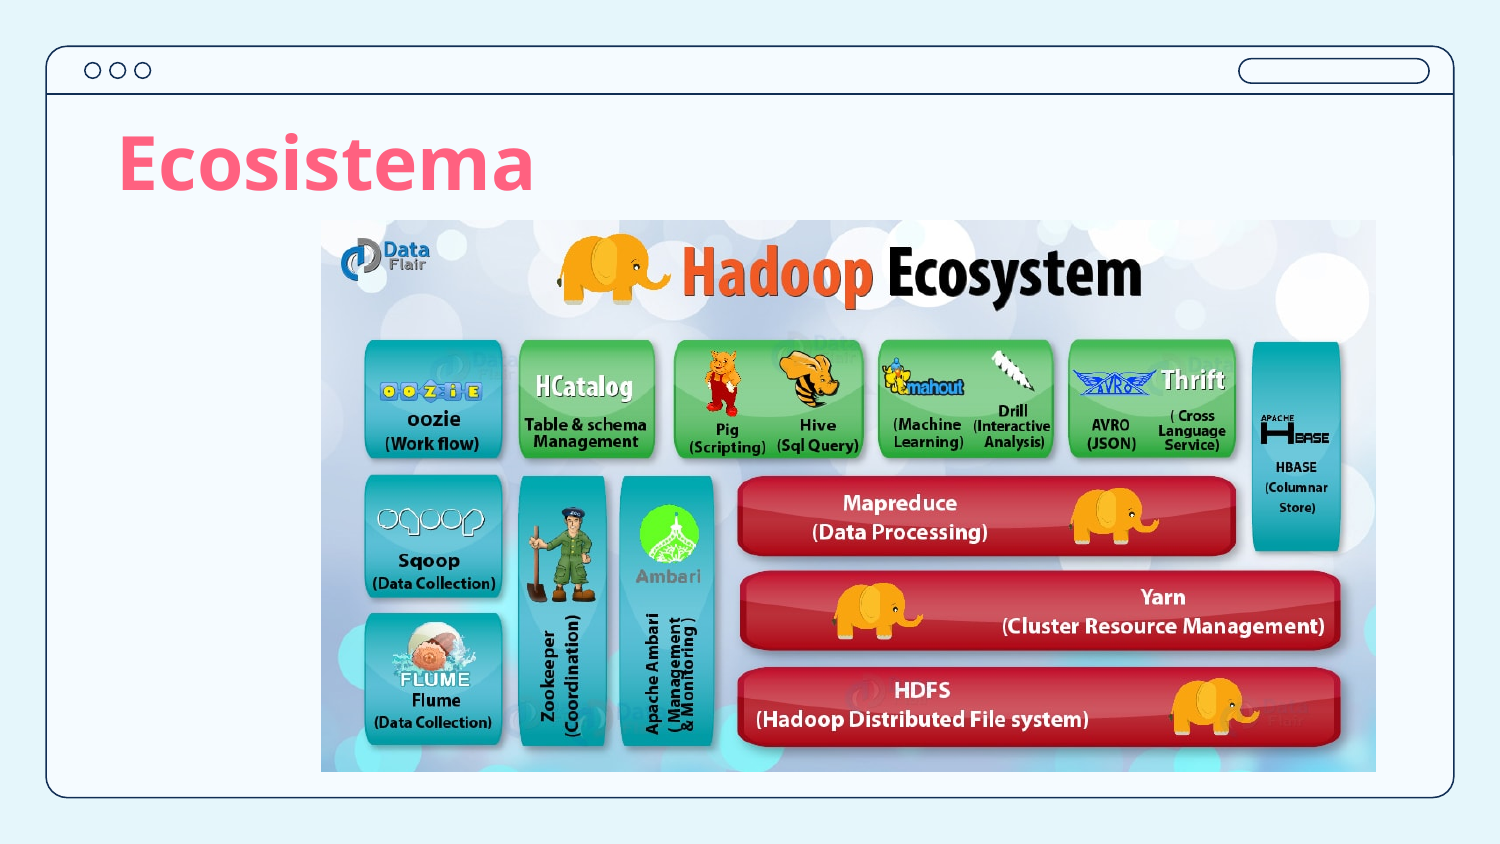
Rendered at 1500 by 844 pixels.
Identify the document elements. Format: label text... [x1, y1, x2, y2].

title Ecosistema [63, 111, 591, 221]
picture [321, 220, 1376, 772]
